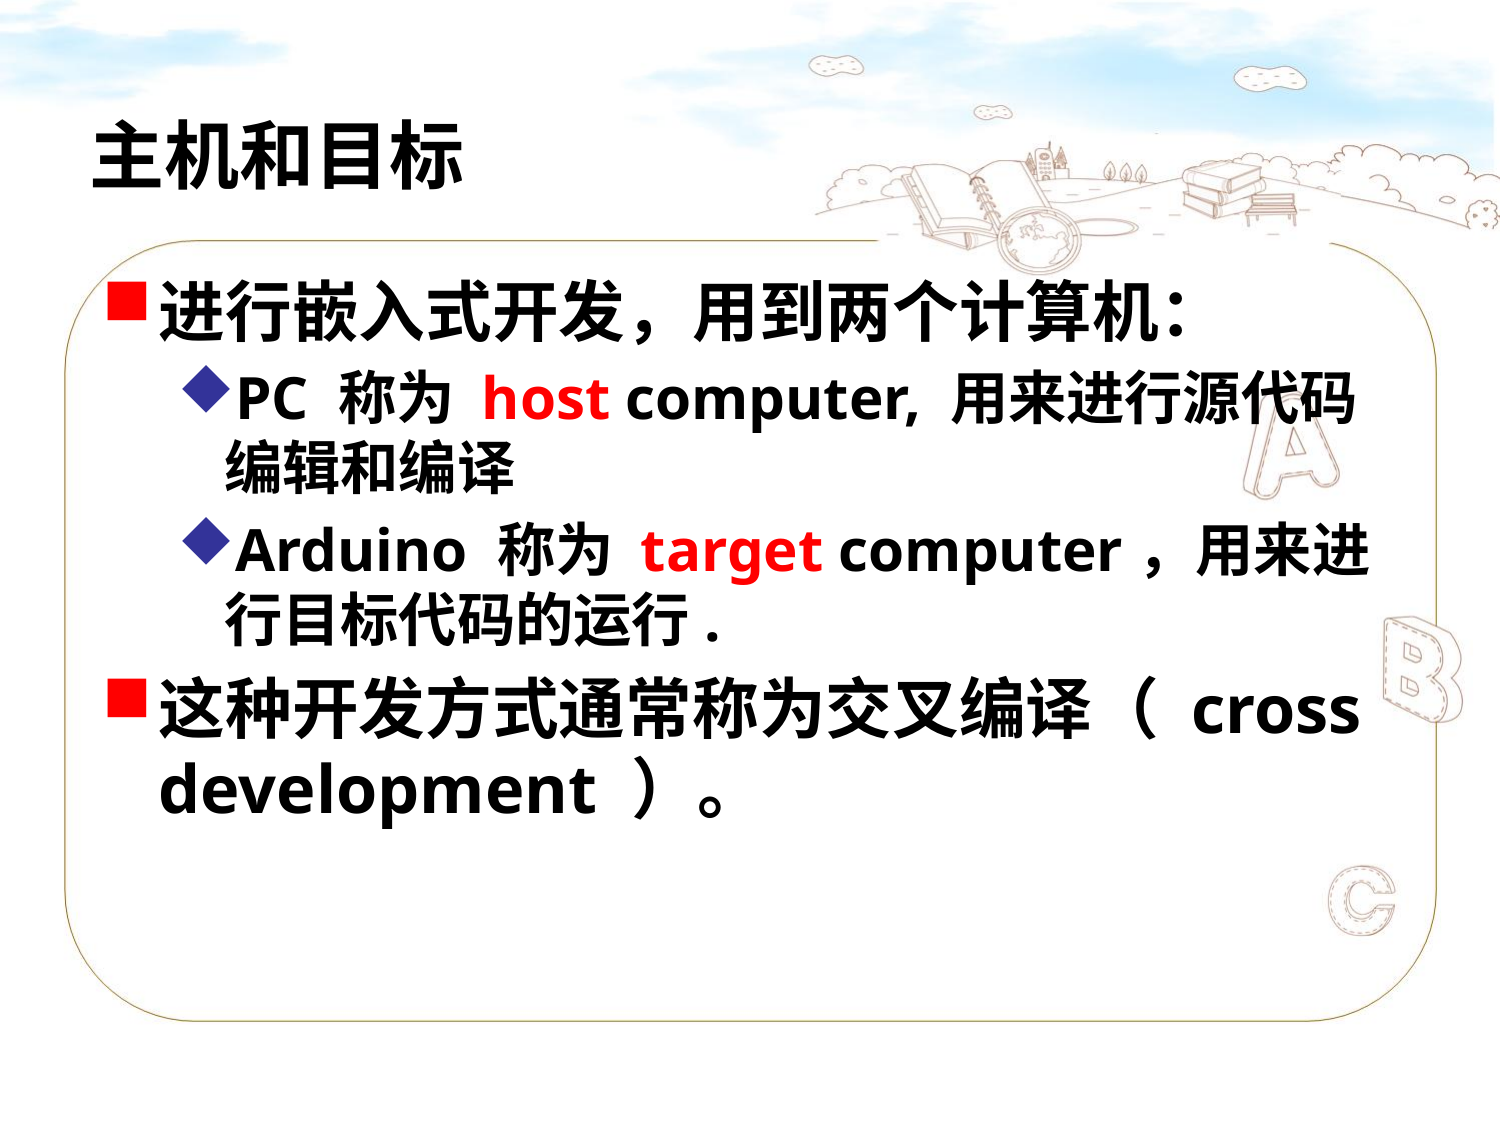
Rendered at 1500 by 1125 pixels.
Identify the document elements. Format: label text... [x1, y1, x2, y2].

list 进行嵌入式开发，用到两个计算机： PC 称为 host computer, 用来进行源代码编辑和编译 Arduino 称为 target computer，用来进行目标代码的运行. 这种开发方式通常称为交叉编译（ cross development ）。 [87, 262, 1388, 1006]
picture [0, 0, 1500, 1125]
title 主机和目标 [74, 74, 1426, 233]
